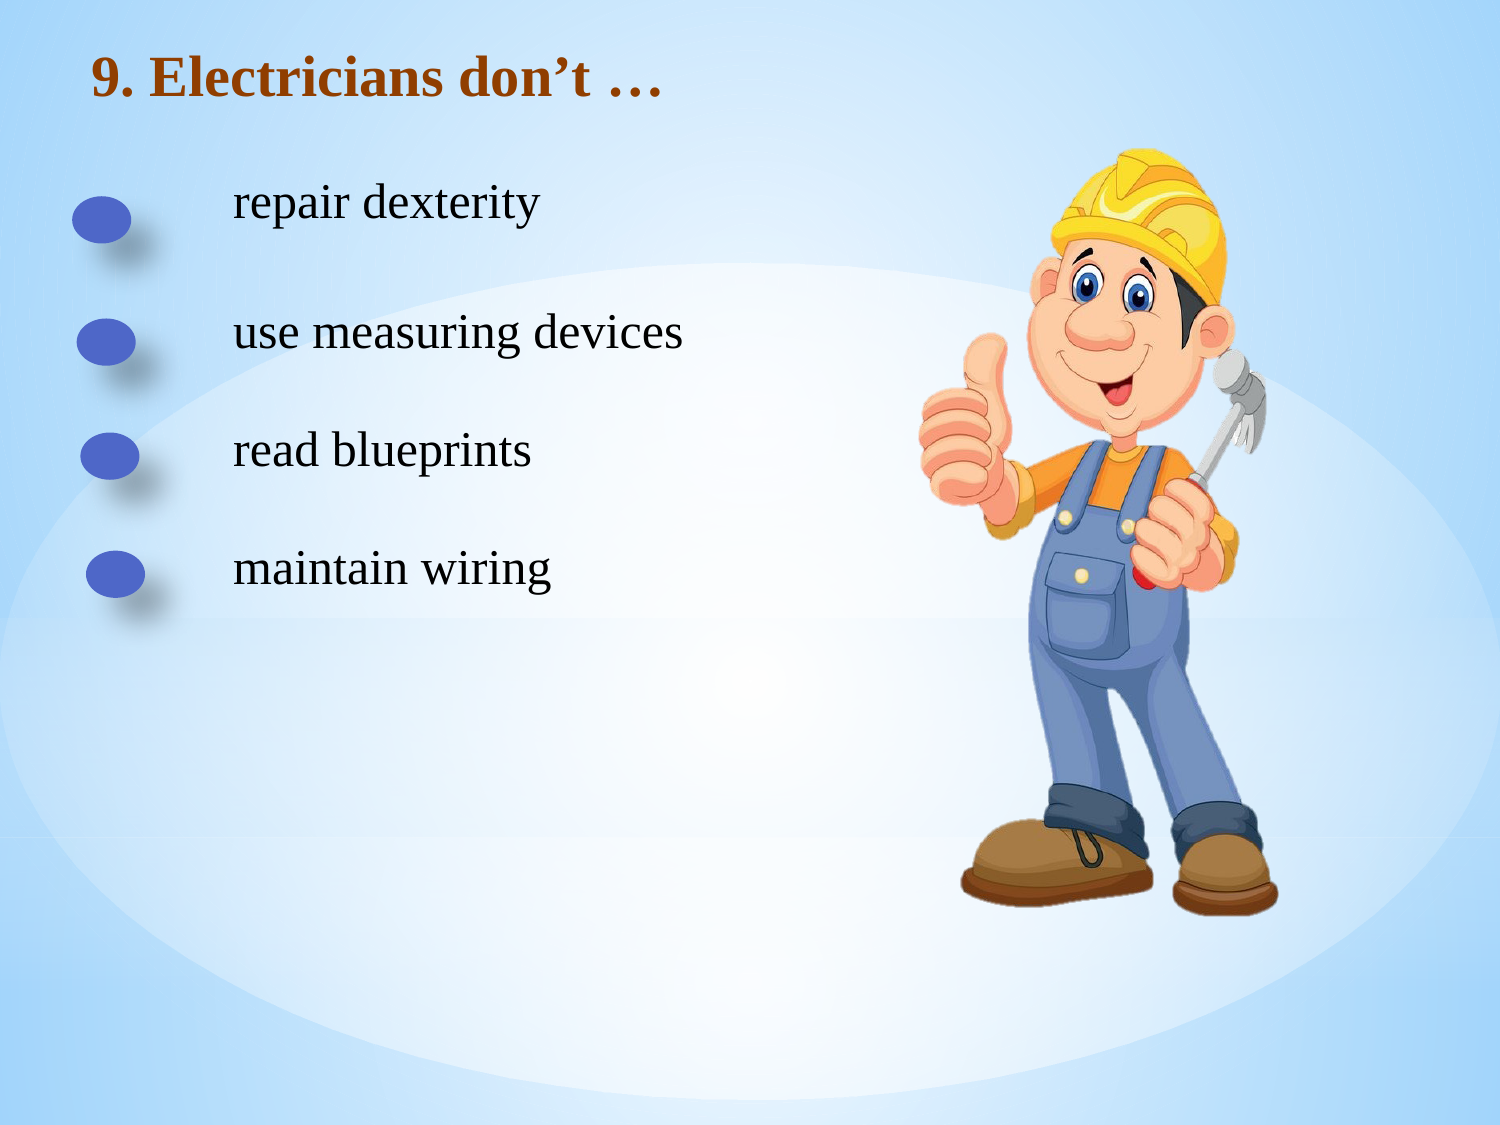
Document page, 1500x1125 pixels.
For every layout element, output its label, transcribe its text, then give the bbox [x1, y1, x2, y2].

text_box [79, 431, 141, 482]
text_box 9. Electricians don’t … [76, 30, 1306, 116]
text_box repair dexterity [218, 160, 731, 236]
text_box [84, 549, 147, 600]
text_box maintain wiring [218, 527, 731, 602]
text_box [70, 194, 133, 245]
text_box read blueprints [218, 408, 731, 484]
text_box [75, 317, 138, 368]
text_box use measuring devices [218, 290, 731, 366]
picture [737, 148, 1459, 918]
